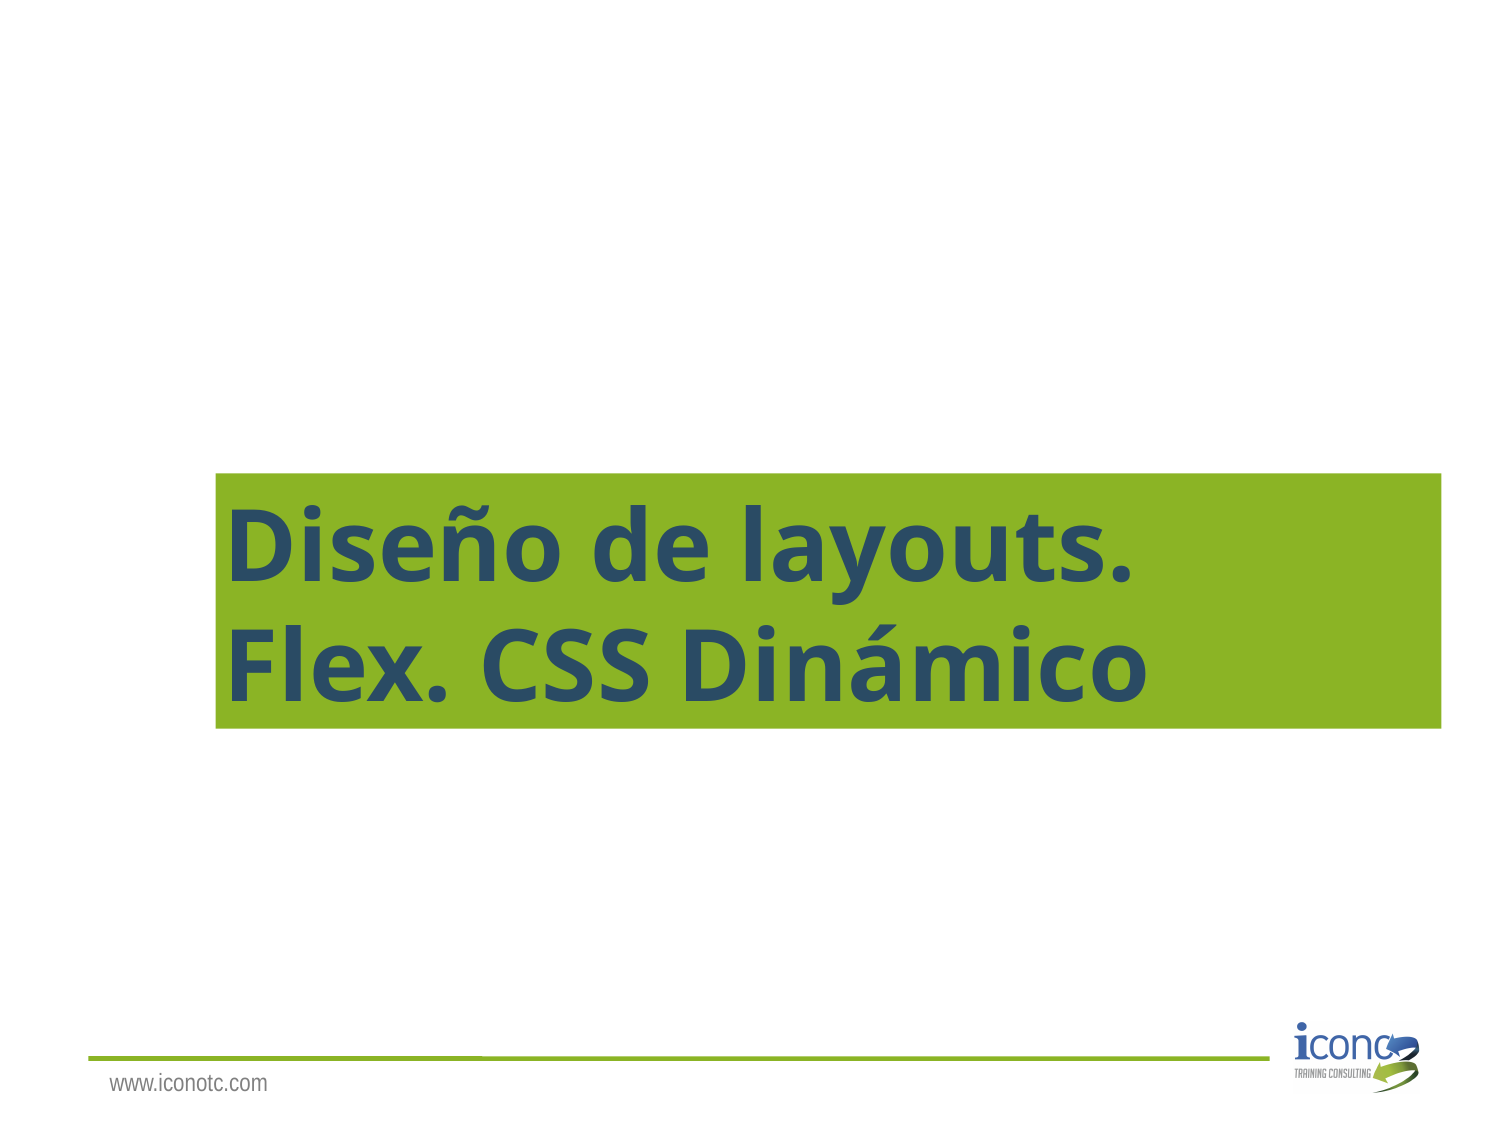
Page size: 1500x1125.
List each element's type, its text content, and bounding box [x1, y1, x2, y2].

title Diseño de layouts. Flex. CSS Dinámico [215, 473, 1442, 729]
picture [1293, 1021, 1420, 1094]
